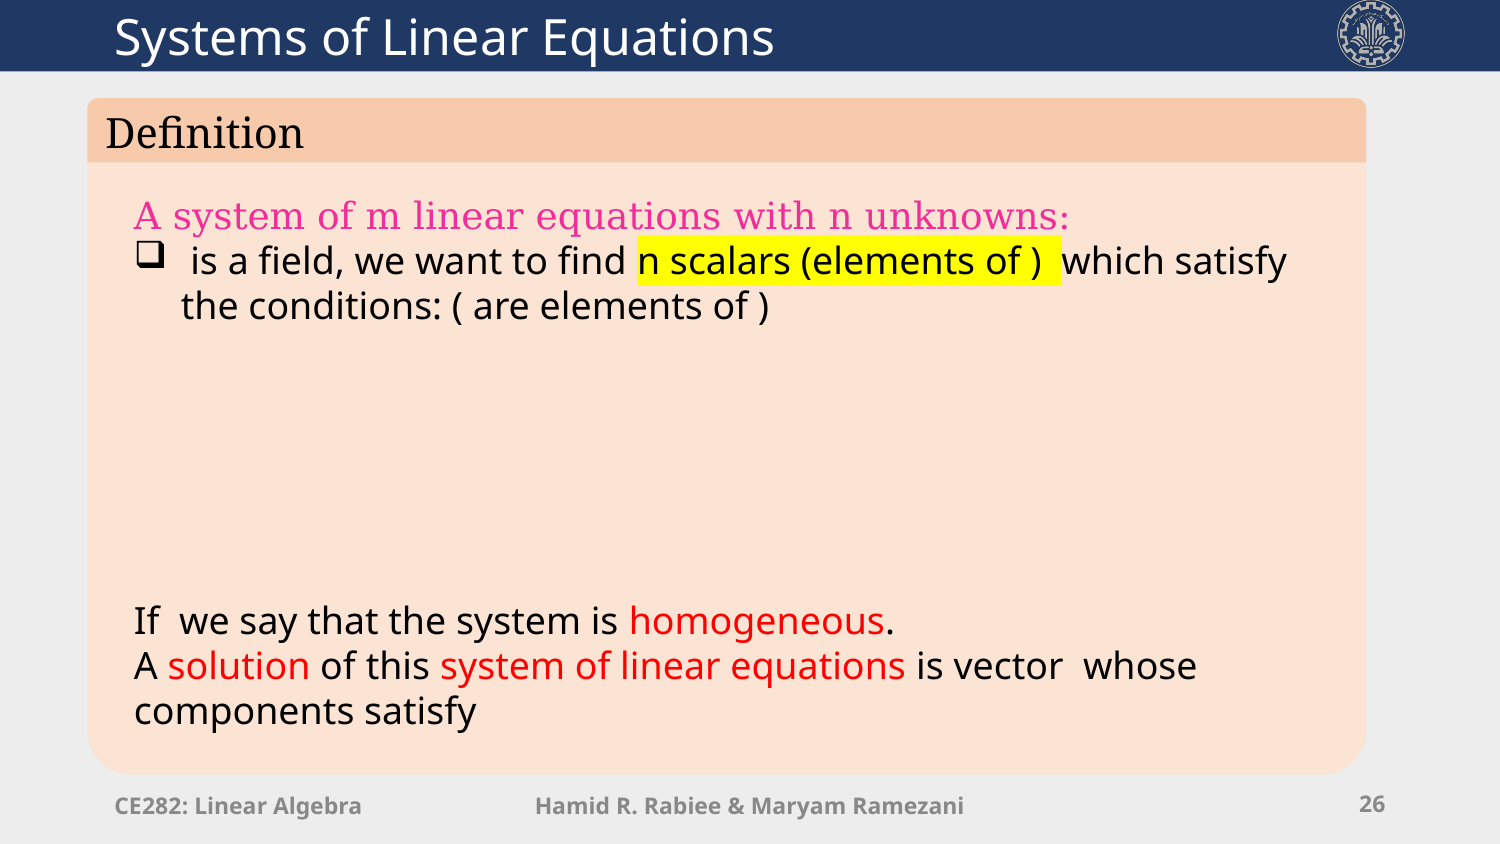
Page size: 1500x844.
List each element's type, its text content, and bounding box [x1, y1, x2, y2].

slide_number 26 [1059, 782, 1397, 828]
footer Hamid R. Rabiee & Maryam Ramezani [496, 782, 1004, 828]
text_box Definition [87, 98, 1367, 162]
picture [1337, 0, 1405, 68]
title Systems of Linear Equations [103, 0, 1327, 98]
slide_number CE282: Linear Algebra [103, 782, 441, 828]
